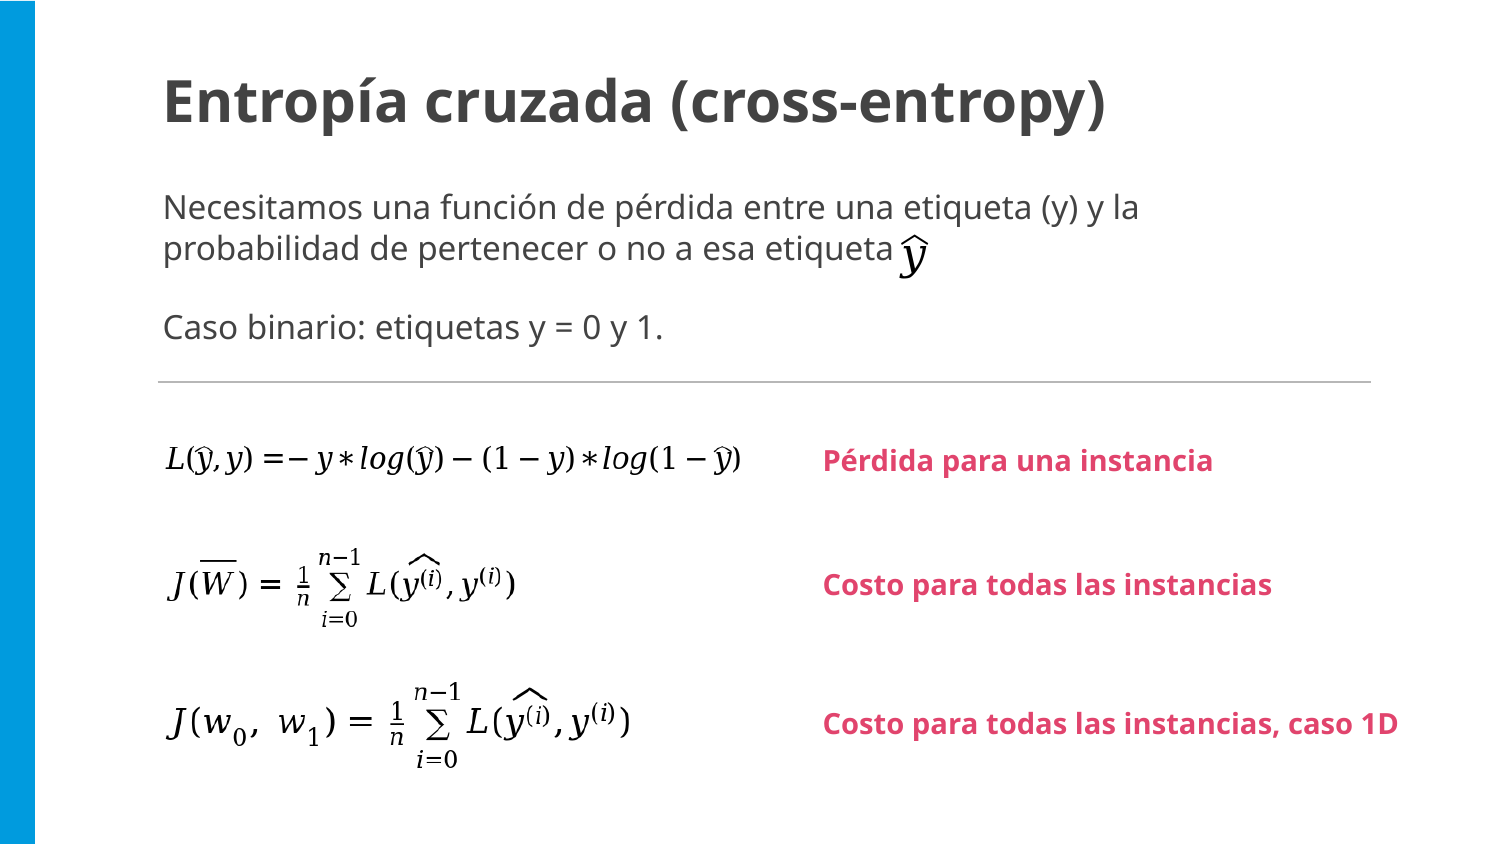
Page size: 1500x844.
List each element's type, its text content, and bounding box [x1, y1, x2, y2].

text_box Costo para todas las instancias, caso 1D [807, 690, 1500, 761]
text_box Pérdida para una instancia [807, 427, 1371, 498]
picture [159, 675, 640, 775]
picture [896, 229, 932, 288]
text_box Necesitamos una función de pérdida entre una etiqueta (y) y la probabilidad de pertenecer o no a esa etiqueta. Caso binario: etiquetas y = 0 y 1. [147, 171, 1290, 255]
text_box Entropía cruzada (cross-entropy) [147, 49, 1350, 146]
picture [159, 426, 751, 493]
picture [160, 540, 525, 633]
text_box Costo para todas las instancias [807, 551, 1464, 622]
